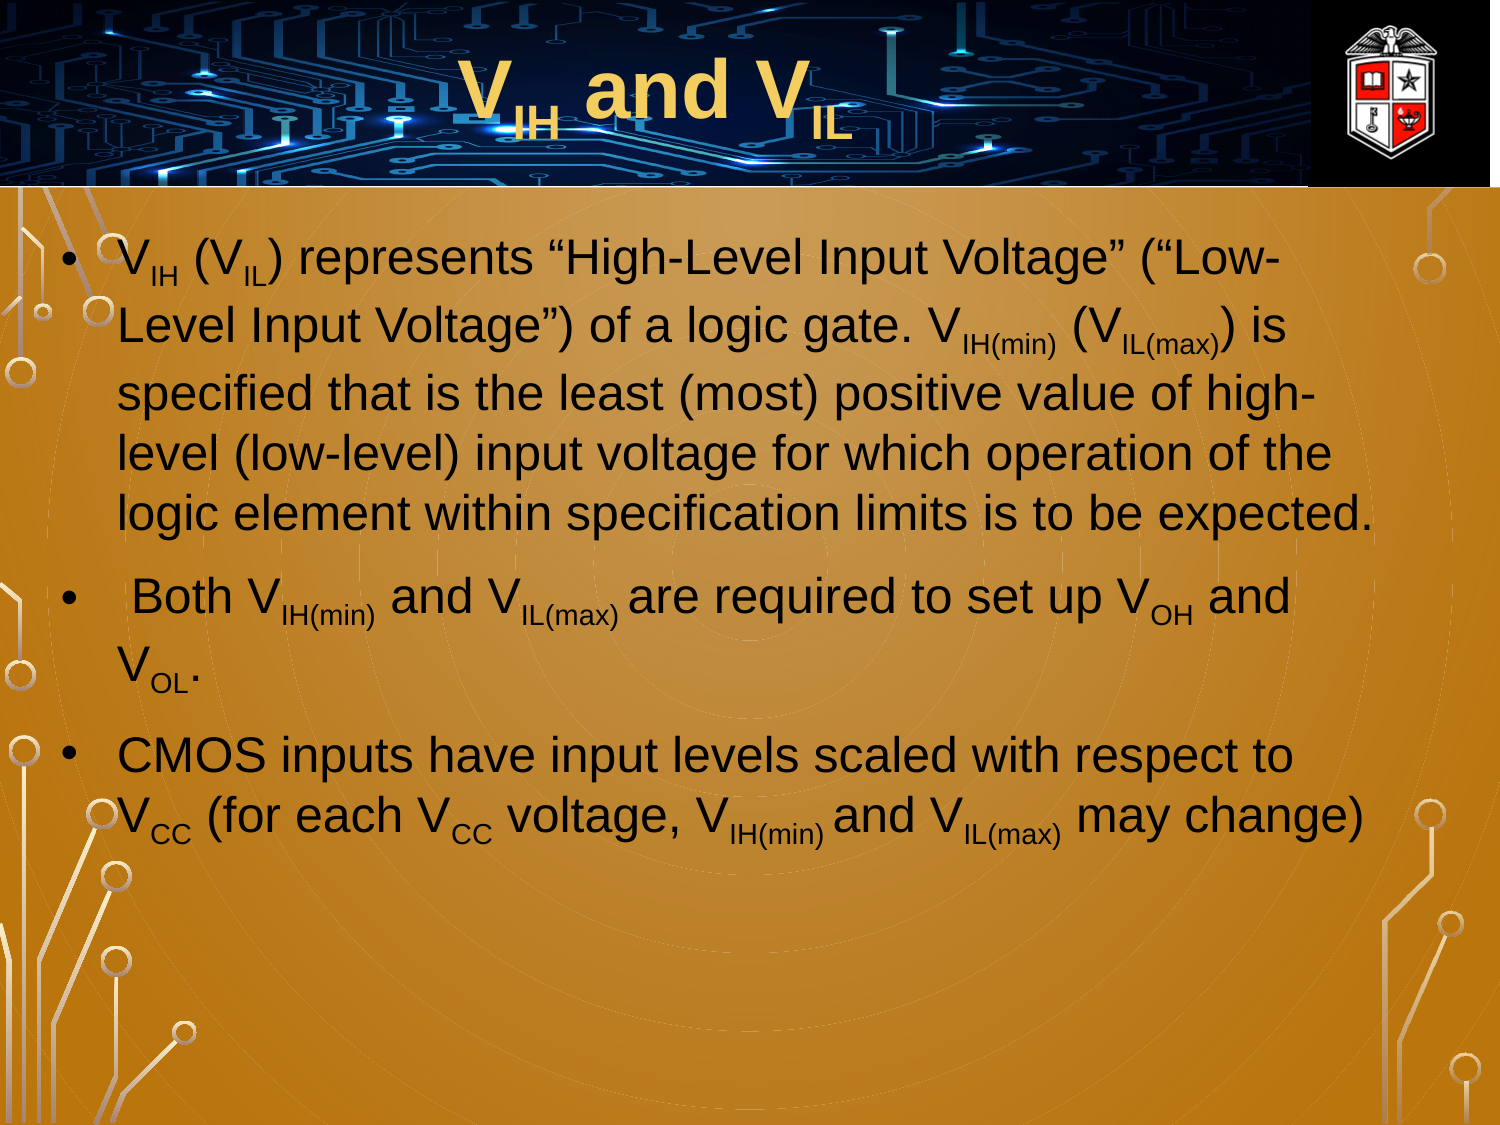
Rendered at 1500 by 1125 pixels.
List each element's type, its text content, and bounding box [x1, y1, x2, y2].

picture [1308, 0, 1490, 187]
text_box VIH (VIL) represents “High-Level Input Voltage” (“Low-Level Input Voltage”) of a logic gate. VIH(min) (VIL(max)) is specified that is the least (most) positive value of high-level (low-level) input voltage for which operation of the logic element within specification limits is to be expected. Both VIH(min) and VIL(max) are required to set up VOH and VOL. CMOS inputs have input levels scaled with respect to VCC (for each VCC voltage, VIH(min) and VIL(max) may change) [45, 216, 1396, 1125]
text_box VIH and VIL [0, 0, 1311, 186]
